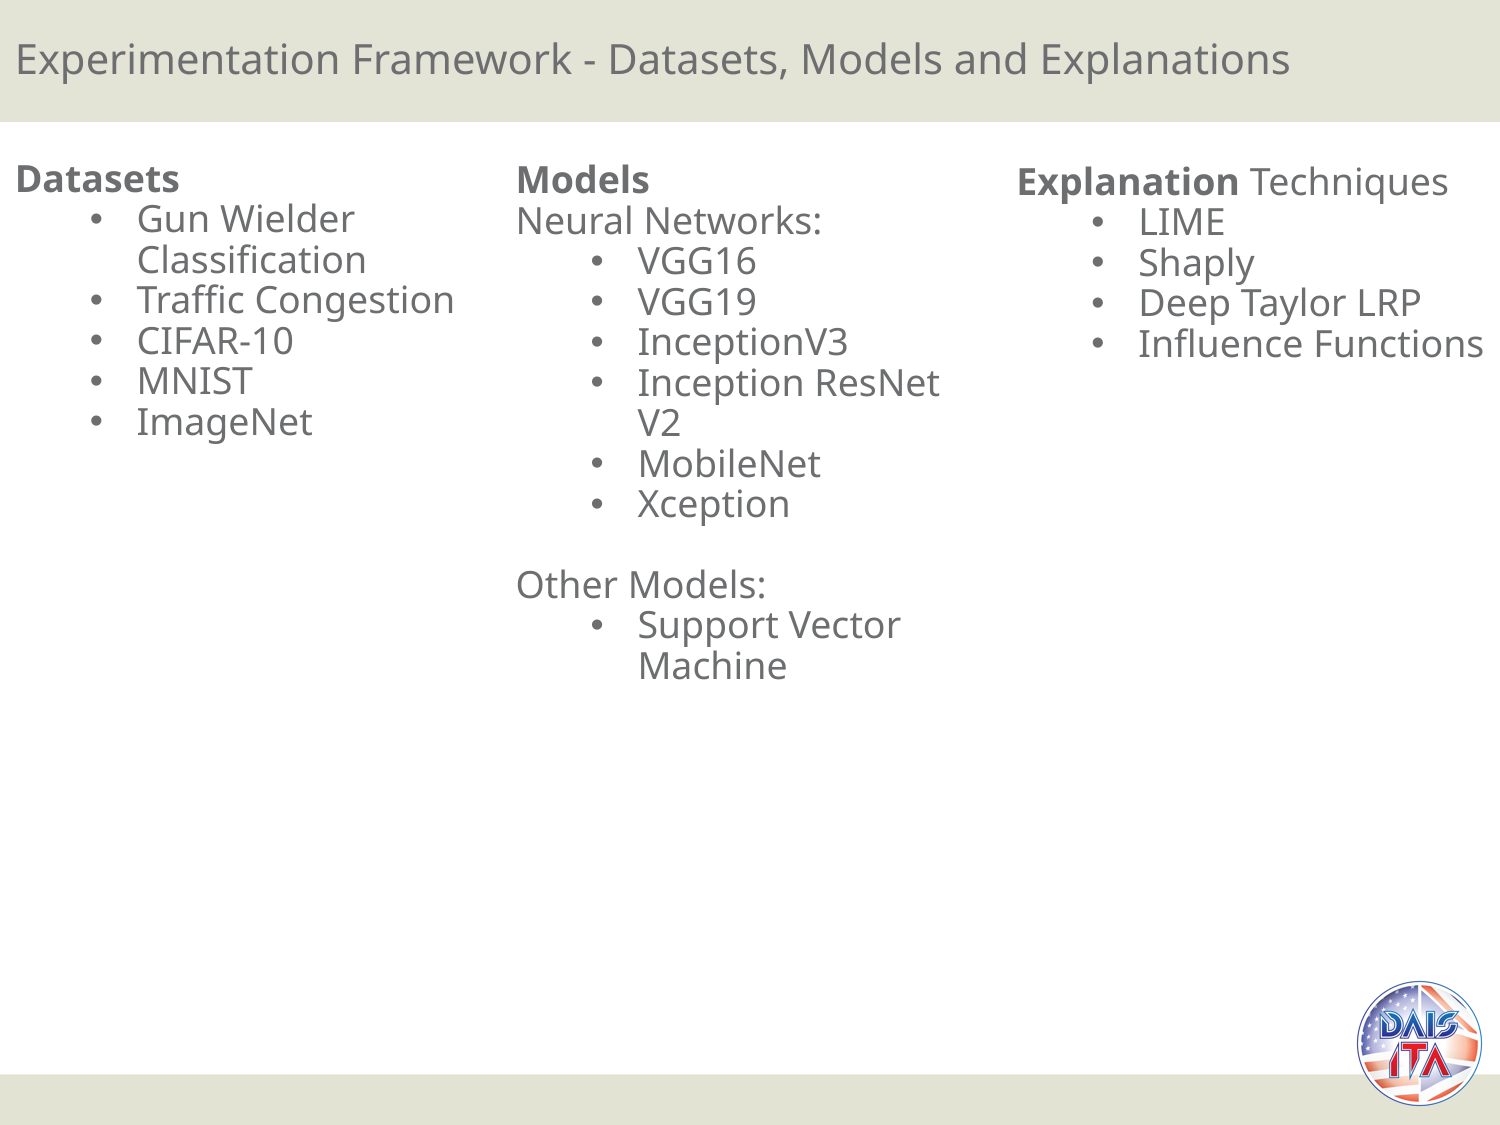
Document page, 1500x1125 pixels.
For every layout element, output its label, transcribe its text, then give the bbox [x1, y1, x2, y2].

picture [1356, 980, 1483, 1107]
text_box Experimentation Framework - Datasets, Models and Explanations [0, 0, 1500, 124]
text_box Datasets Gun Wielder Classification Traffic Congestion CIFAR-10 MNIST ImageNet [0, 151, 503, 696]
text_box Explanation Techniques LIME Shaply Deep Taylor LRP Influence Functions [1000, 154, 1500, 699]
text_box Models Neural Networks: VGG16 VGG19 InceptionV3 Inception ResNet V2 MobileNet Xception Other Models: Support Vector Machine [499, 152, 1004, 698]
